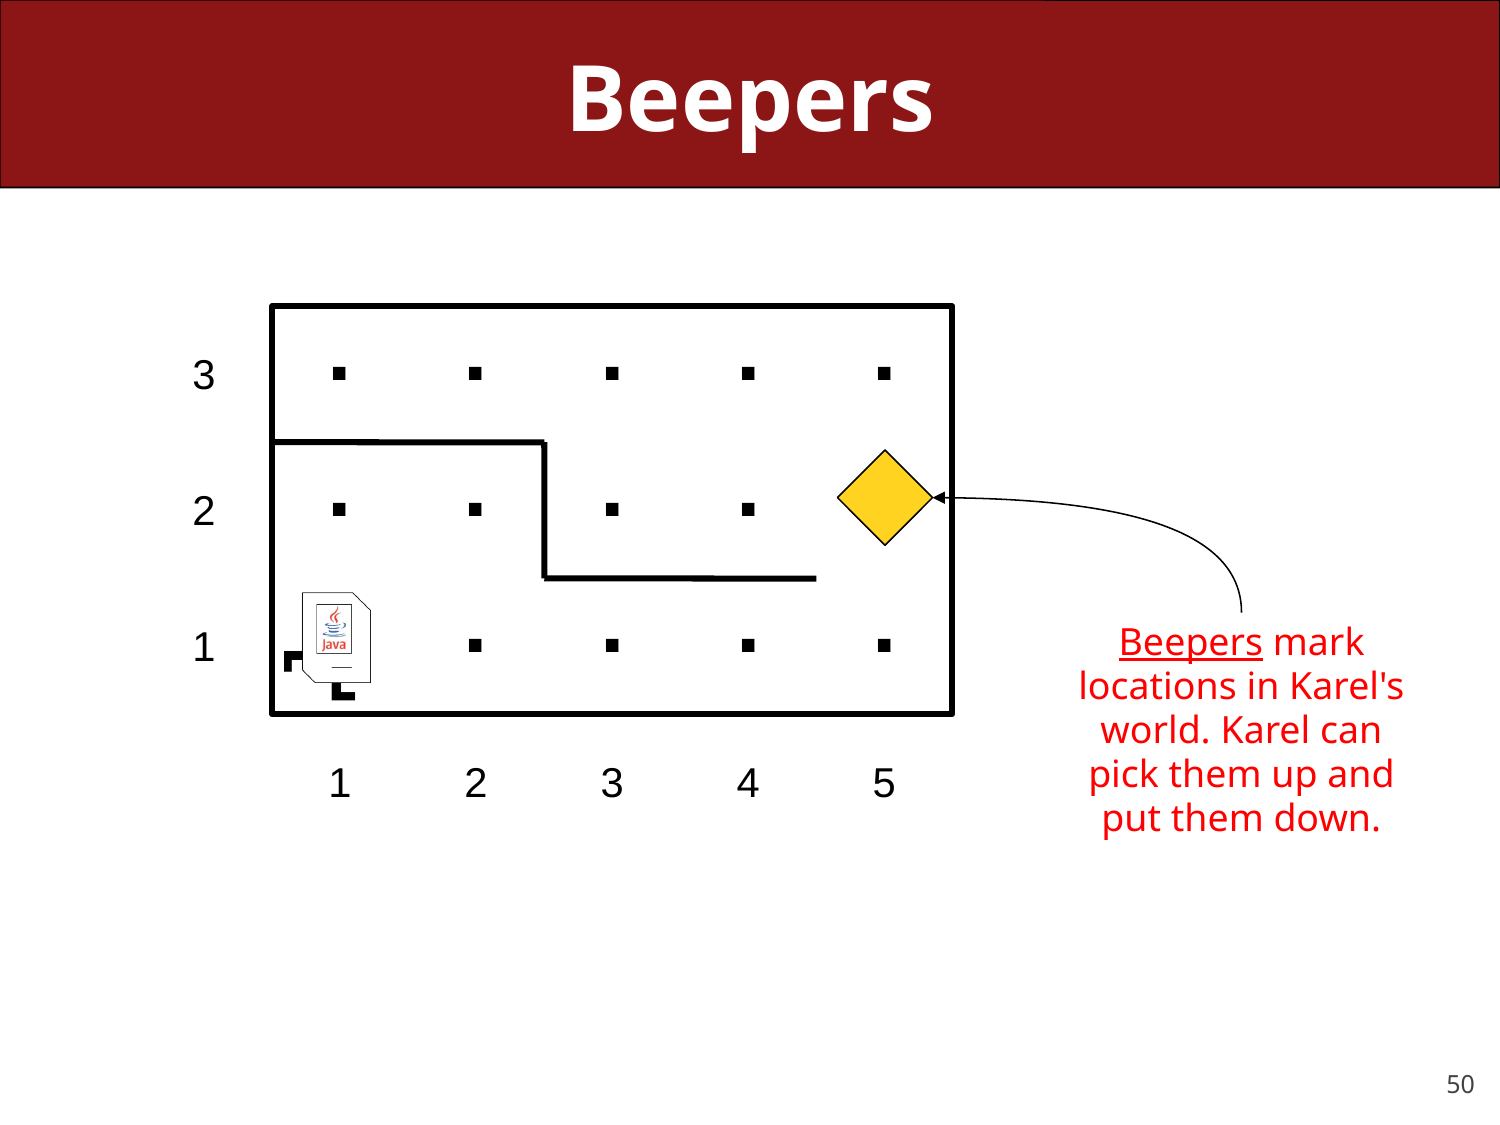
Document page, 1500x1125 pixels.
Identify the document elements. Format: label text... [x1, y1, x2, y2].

text_box 2 [135, 443, 272, 579]
text_box 5 [816, 715, 953, 851]
picture [284, 592, 380, 704]
text_box Beepers mark locations in Karel's world. Karel can pick them up and put them down. [1054, 612, 1429, 758]
text_box 3 [135, 306, 272, 443]
text_box 1 [272, 715, 408, 851]
text_box 2 [408, 715, 544, 851]
text_box 4 [680, 715, 816, 851]
text_box [837, 449, 933, 546]
text_box 3 [544, 715, 680, 851]
text_box 1 [135, 579, 272, 715]
title Beepers [75, 0, 1426, 188]
text_box [272, 306, 953, 715]
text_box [1029, 400, 1145, 710]
